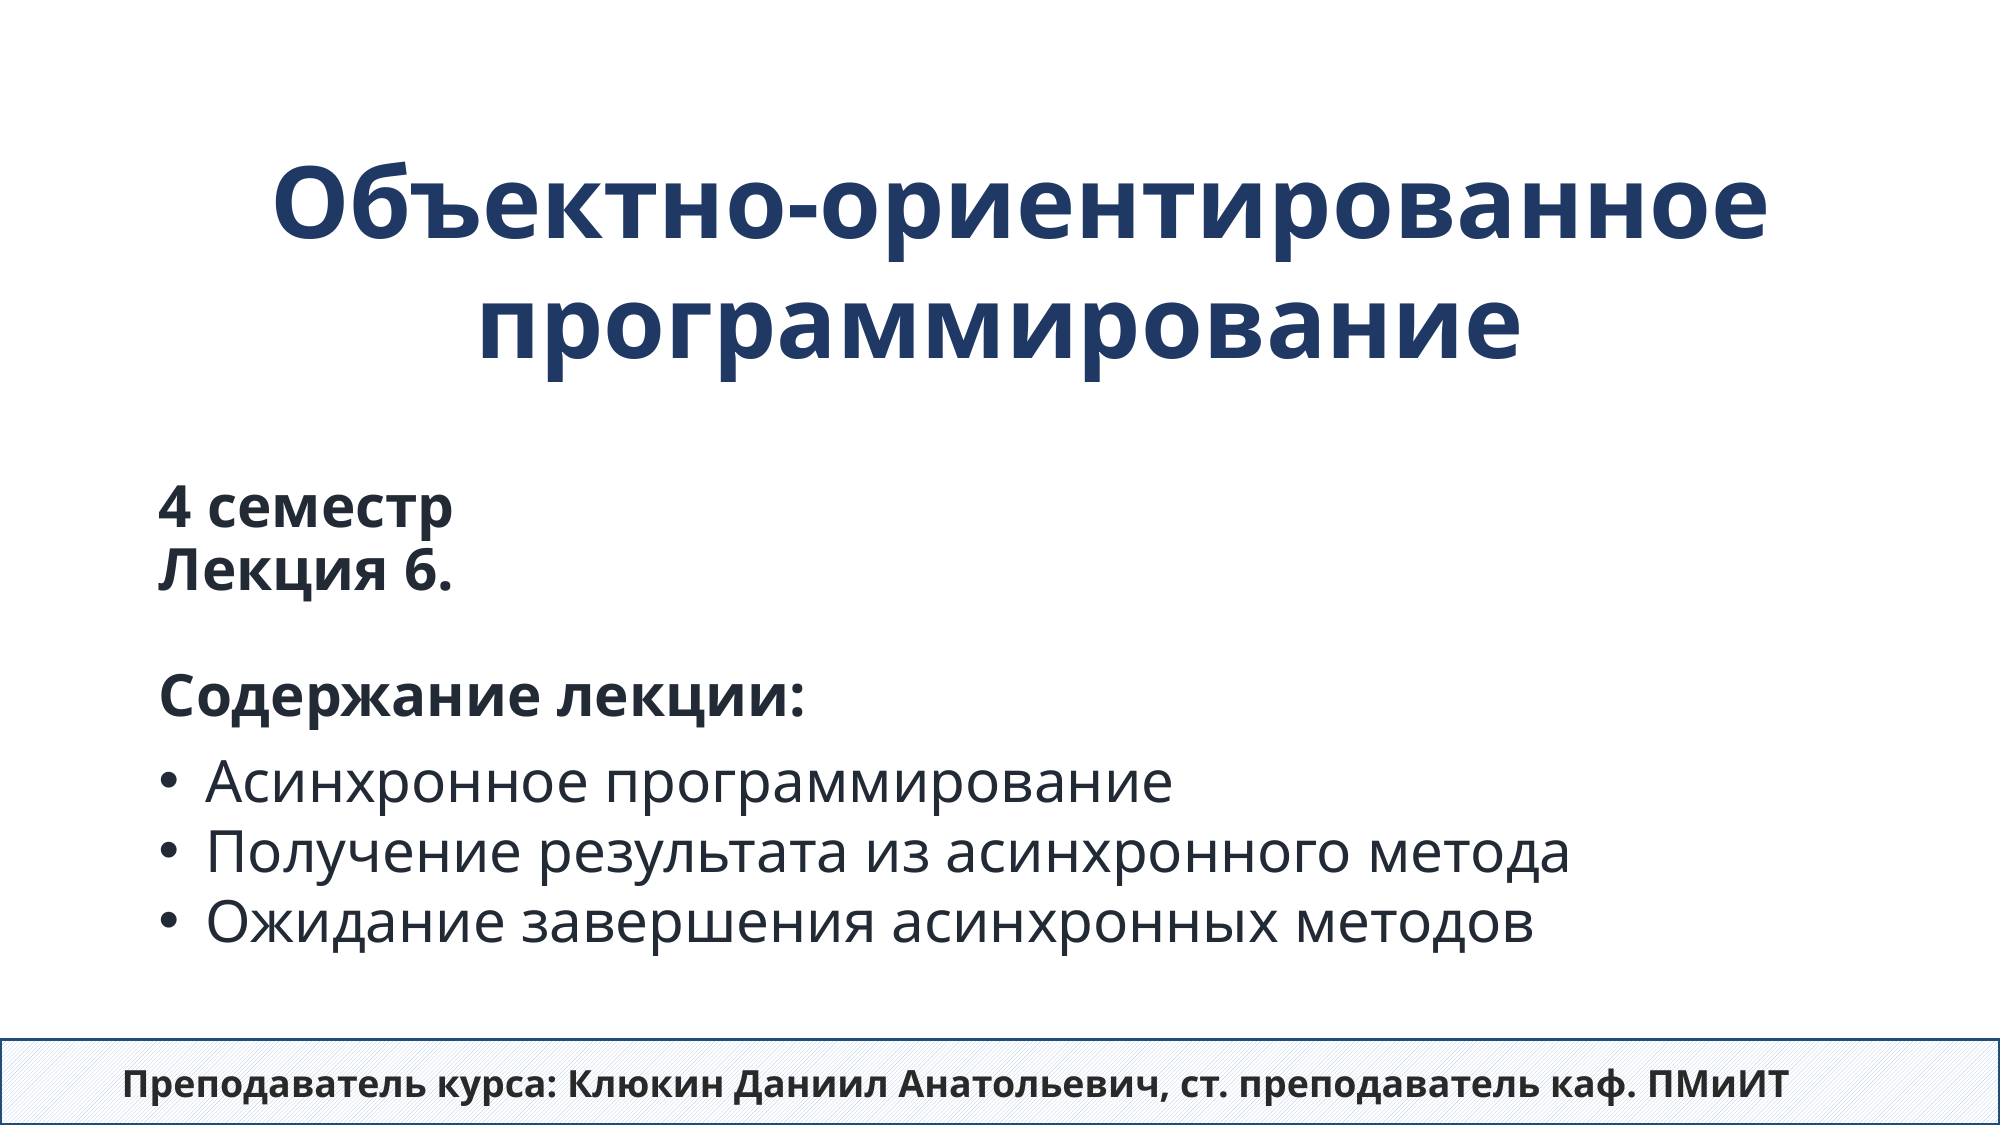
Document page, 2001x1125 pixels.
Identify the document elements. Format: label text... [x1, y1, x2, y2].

text_box Асинхронное программирование Получение результата из асинхронного метода Ожидание завершения асинхронных методов [143, 736, 1955, 962]
title 4 семестр Лекция 6. Содержание лекции: [143, 408, 1895, 736]
text_box Объектно-ориентированное программирование [0, 131, 2000, 387]
text_box Преподаватель курса: Клюкин Даниил Анатольевич, ст. преподаватель каф. ПМиИТ [0, 1039, 2000, 1125]
